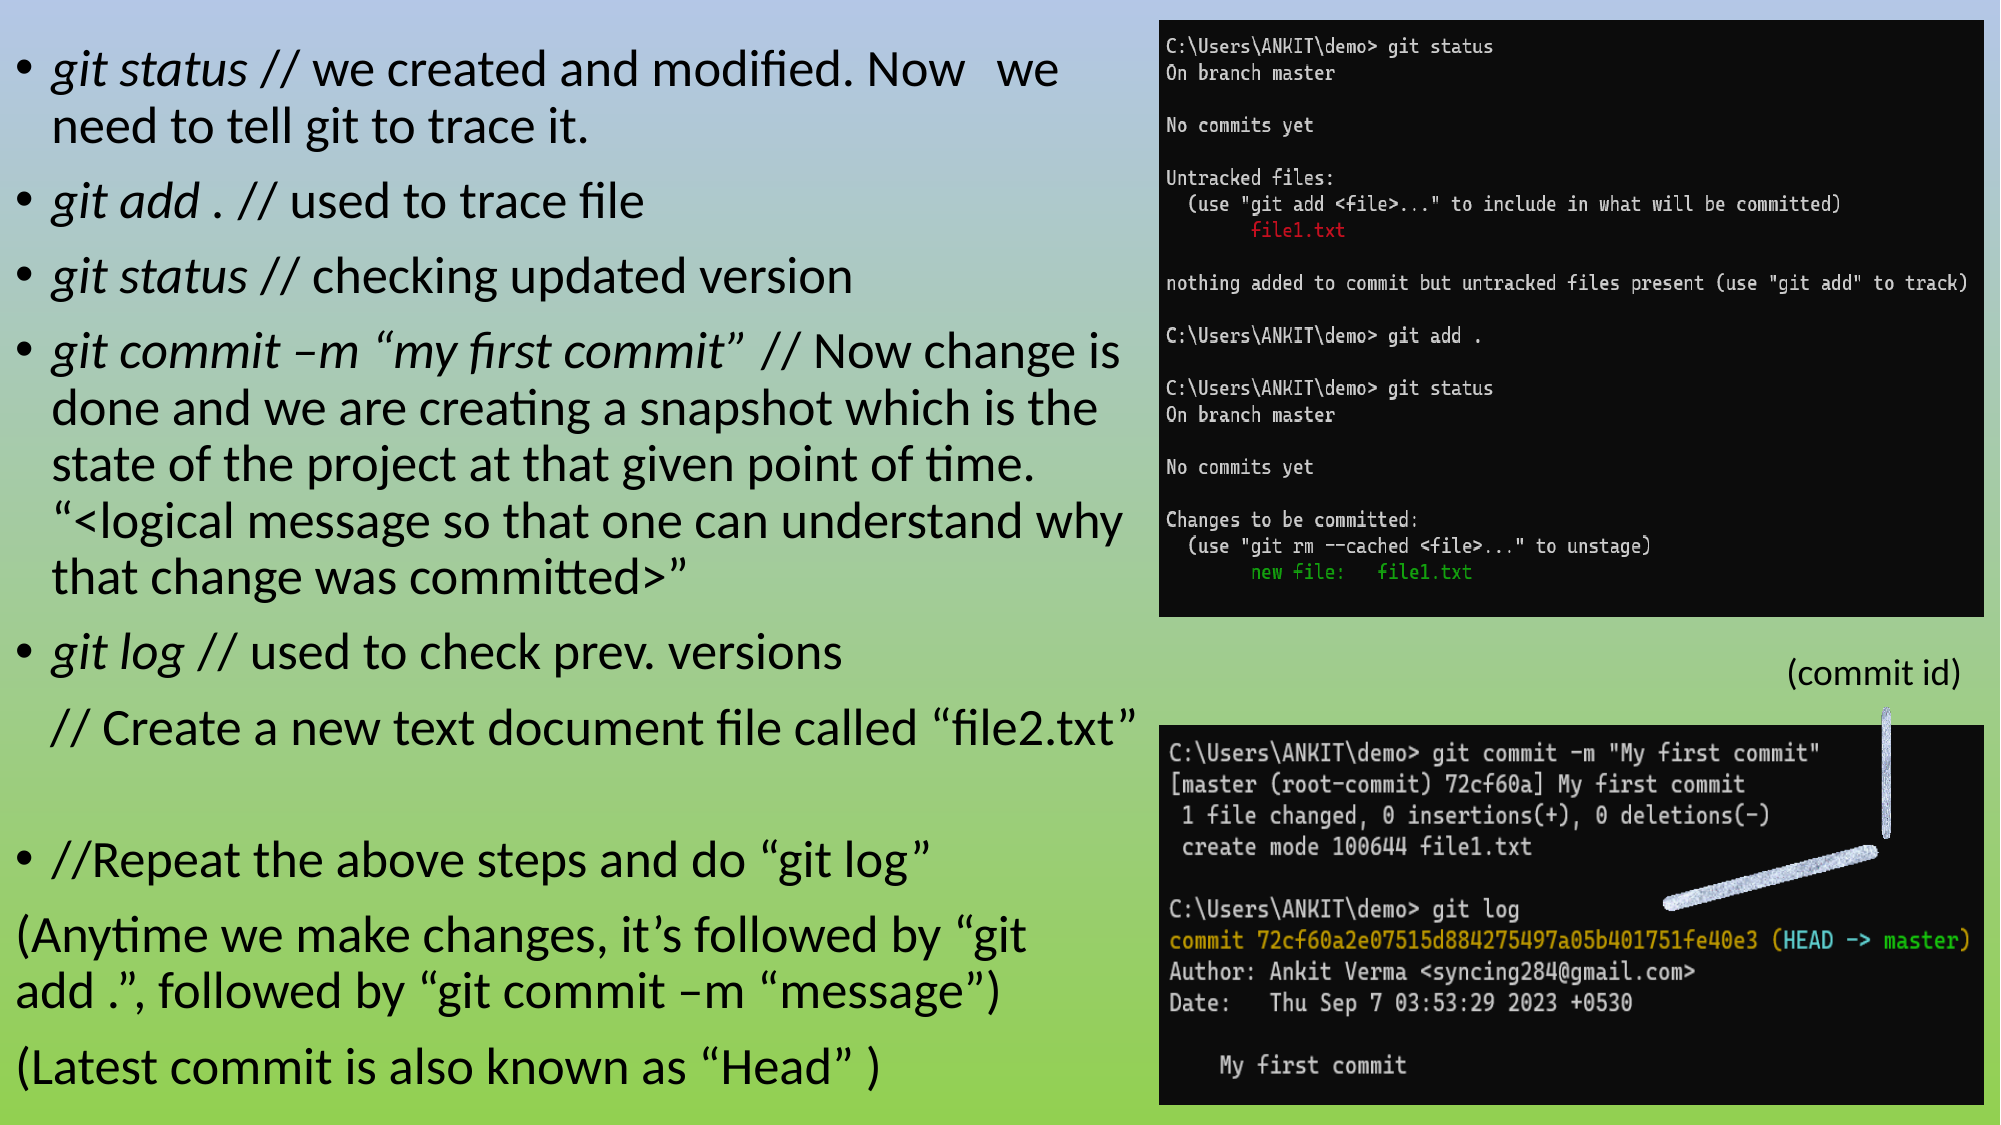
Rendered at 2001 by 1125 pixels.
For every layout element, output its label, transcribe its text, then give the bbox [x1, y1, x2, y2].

list git status // we created and modified. Now we need to tell git to trace it. git add . // used to trace file git status // checking updated version git commit –m “my first commit” // Now change is done and we are creating a snapshot which is the state of the project at that given point of time. “<logical message so that one can understand why that change was committed>” git log // used to check prev. versions // Create a new text document file called “file2.txt” //Repeat the above steps and do “git log” (Anytime we make changes, it’s followed by “git add .”, followed by “git commit –m “message”) (Latest commit is also known as “Head” ) [0, 33, 1160, 1105]
picture [1159, 694, 1984, 1105]
text_box (commit id) [1771, 640, 2000, 701]
picture [1159, 20, 1984, 617]
